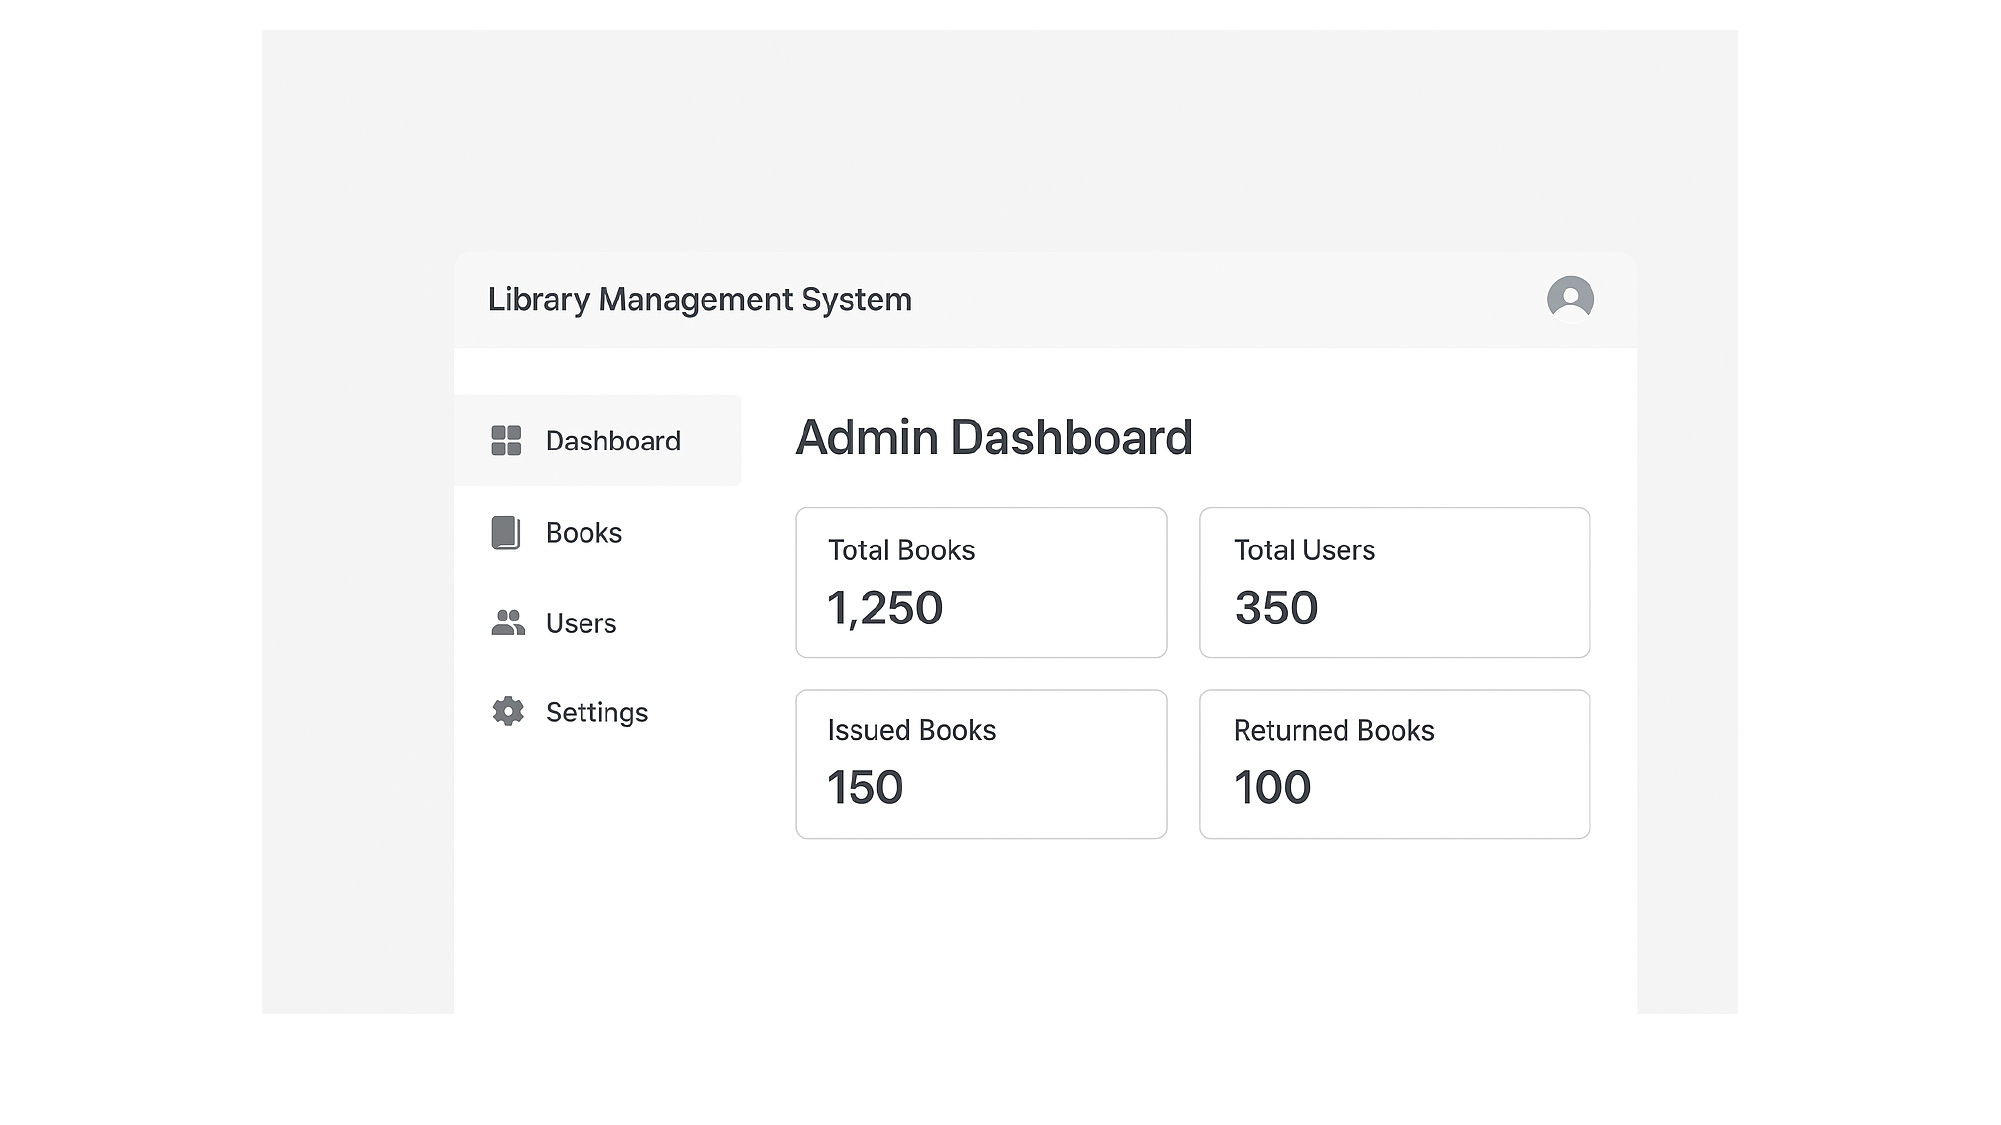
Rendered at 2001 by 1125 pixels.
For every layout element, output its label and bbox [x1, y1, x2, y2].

list [262, 30, 1738, 1014]
